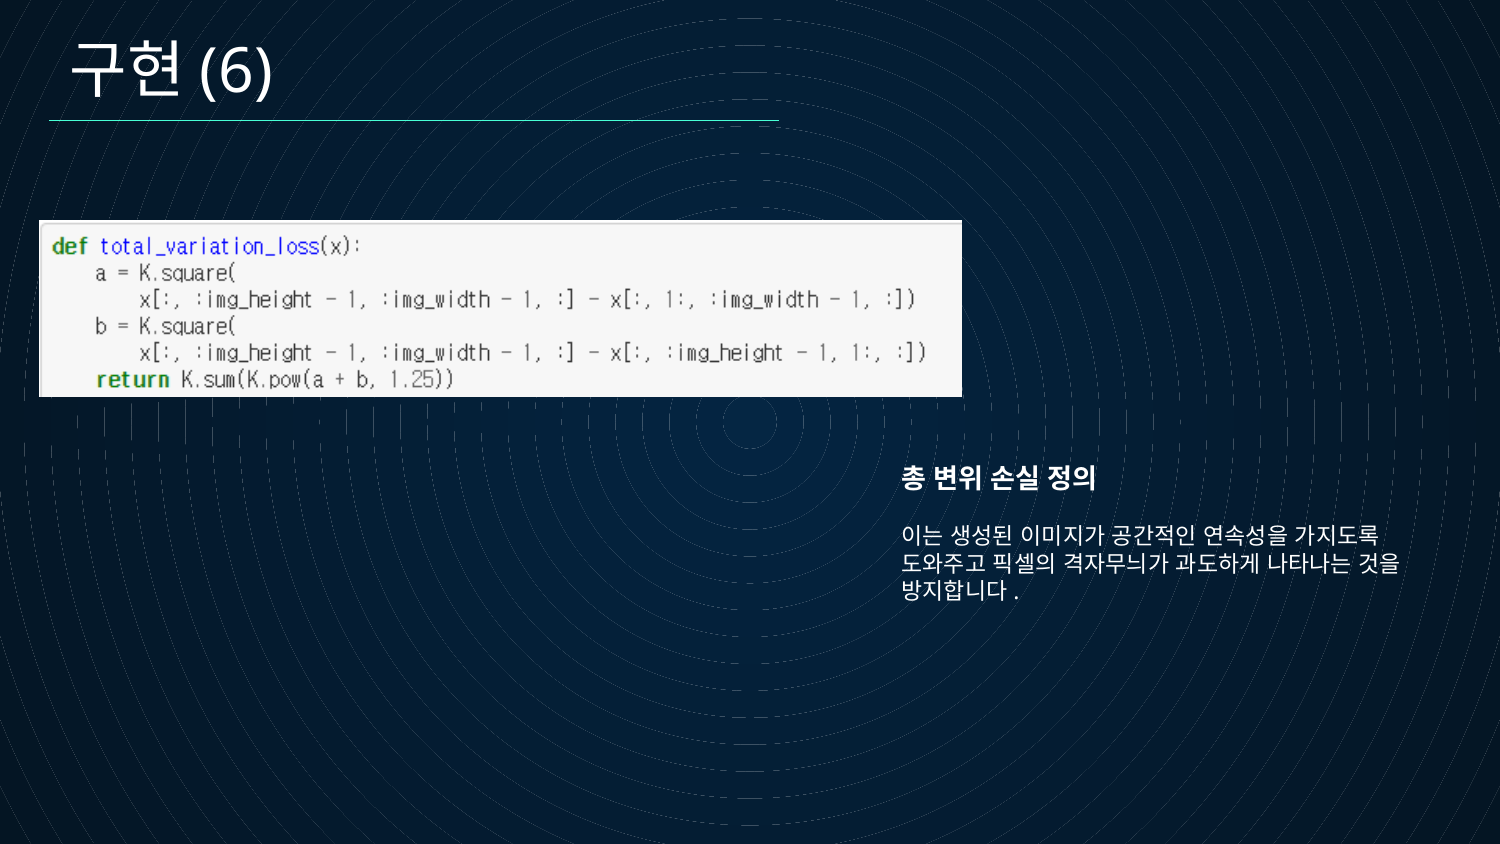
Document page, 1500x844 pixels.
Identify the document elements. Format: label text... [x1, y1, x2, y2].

title 구현(6) [54, 20, 414, 119]
subtitle 총 변위 손실 정의 이는 생성된 이미지가 공간적인 연속성을 가지도록 도와주고 픽셀의 격자무늬가 과도하게 나타나는 것을 방지합니다. [867, 446, 1454, 643]
picture [39, 220, 962, 398]
